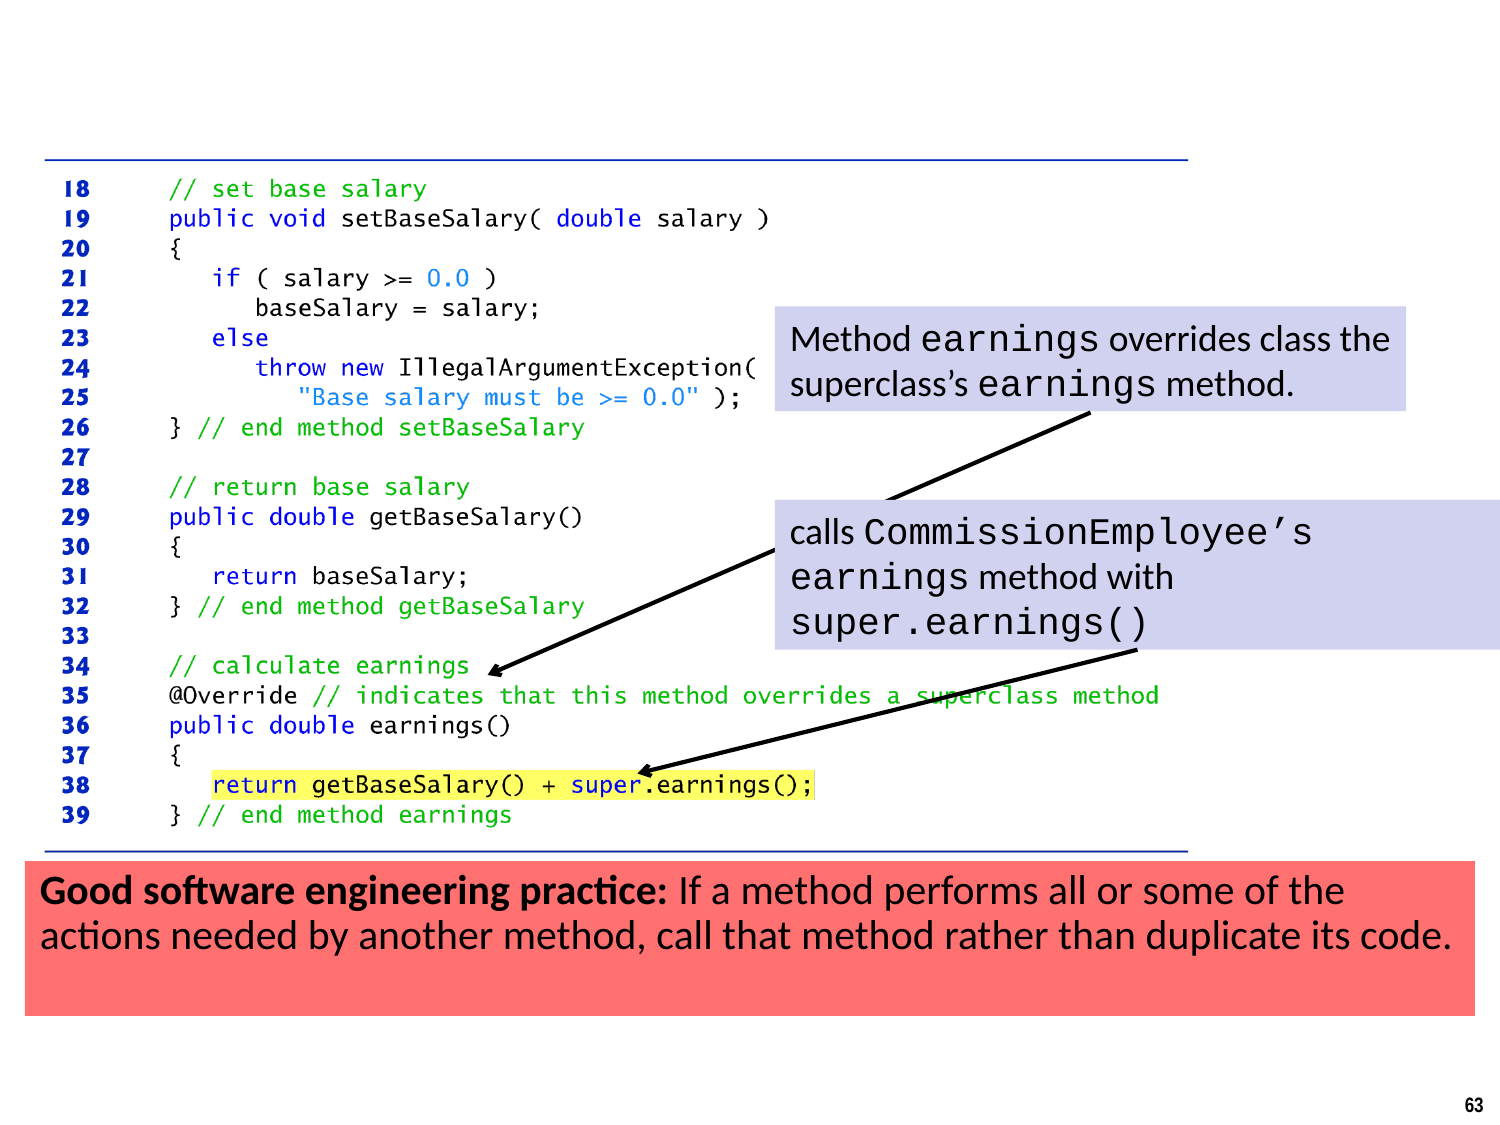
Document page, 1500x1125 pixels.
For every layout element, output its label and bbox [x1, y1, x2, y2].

text_box [487, 306, 1407, 676]
picture [0, 106, 1500, 1018]
text_box [637, 499, 1500, 774]
